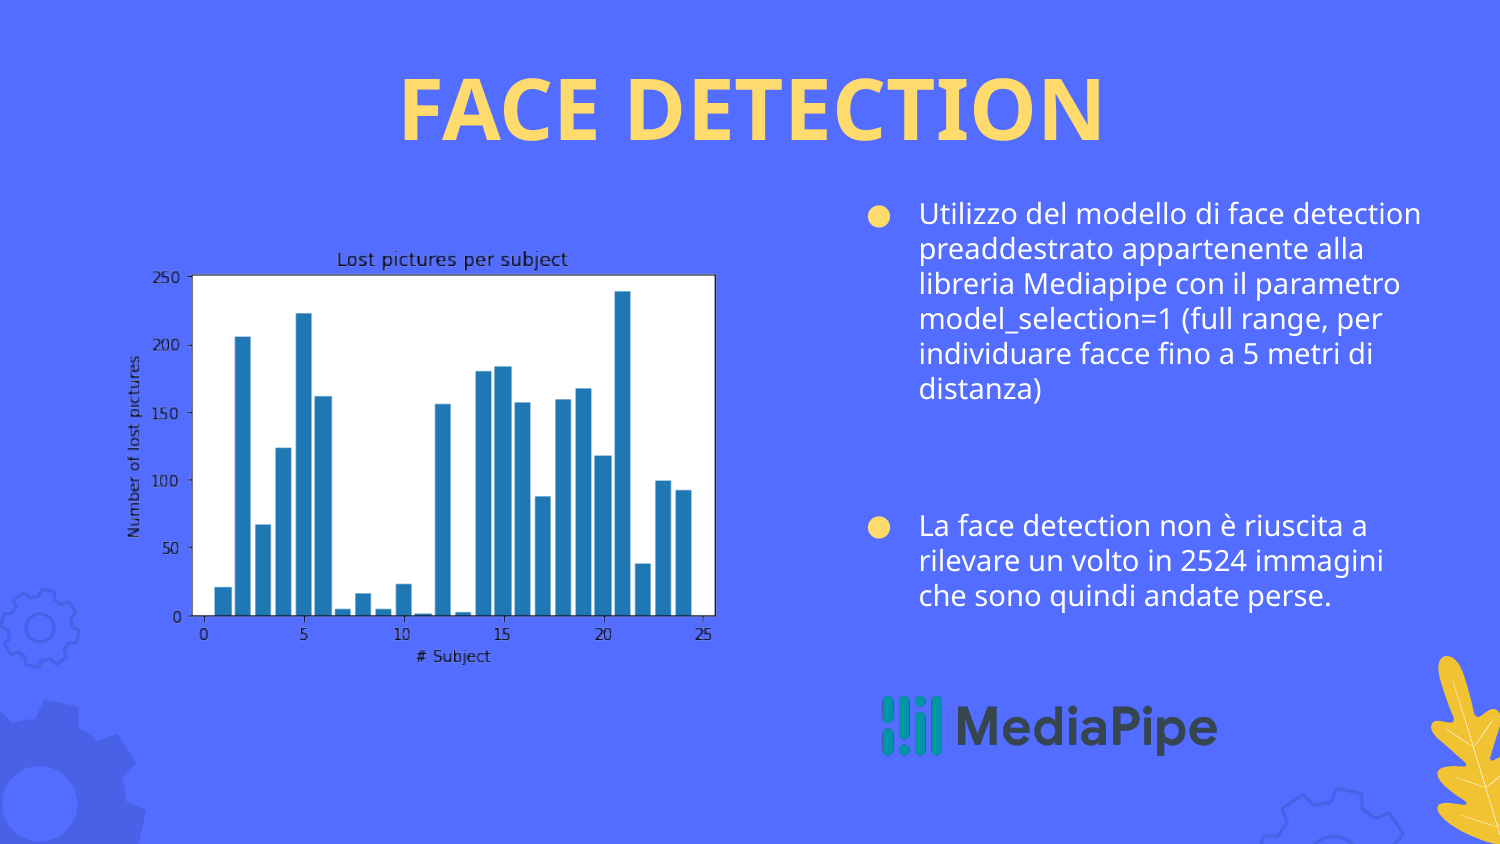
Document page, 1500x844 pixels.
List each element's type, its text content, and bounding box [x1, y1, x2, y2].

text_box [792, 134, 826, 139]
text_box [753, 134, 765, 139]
picture [861, 674, 1238, 778]
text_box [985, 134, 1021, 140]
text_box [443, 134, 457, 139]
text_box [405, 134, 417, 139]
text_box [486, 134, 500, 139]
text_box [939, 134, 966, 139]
title FACE DETECTION [118, 39, 1382, 134]
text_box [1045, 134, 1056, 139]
picture [117, 240, 727, 676]
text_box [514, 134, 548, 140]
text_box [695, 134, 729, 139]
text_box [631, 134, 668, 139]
text_box Utilizzo del modello di face detection preaddestrato appartenente alla libreria Mediapipe con il parametro model_selection=1 (full range, per individuare facce fino a 5 metri di distanza) La face detection non è riuscita a rilevare un volto in 2524 immagini che sono quindi andate perse. [828, 180, 1449, 802]
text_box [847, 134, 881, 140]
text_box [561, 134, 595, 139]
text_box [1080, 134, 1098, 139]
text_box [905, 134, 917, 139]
